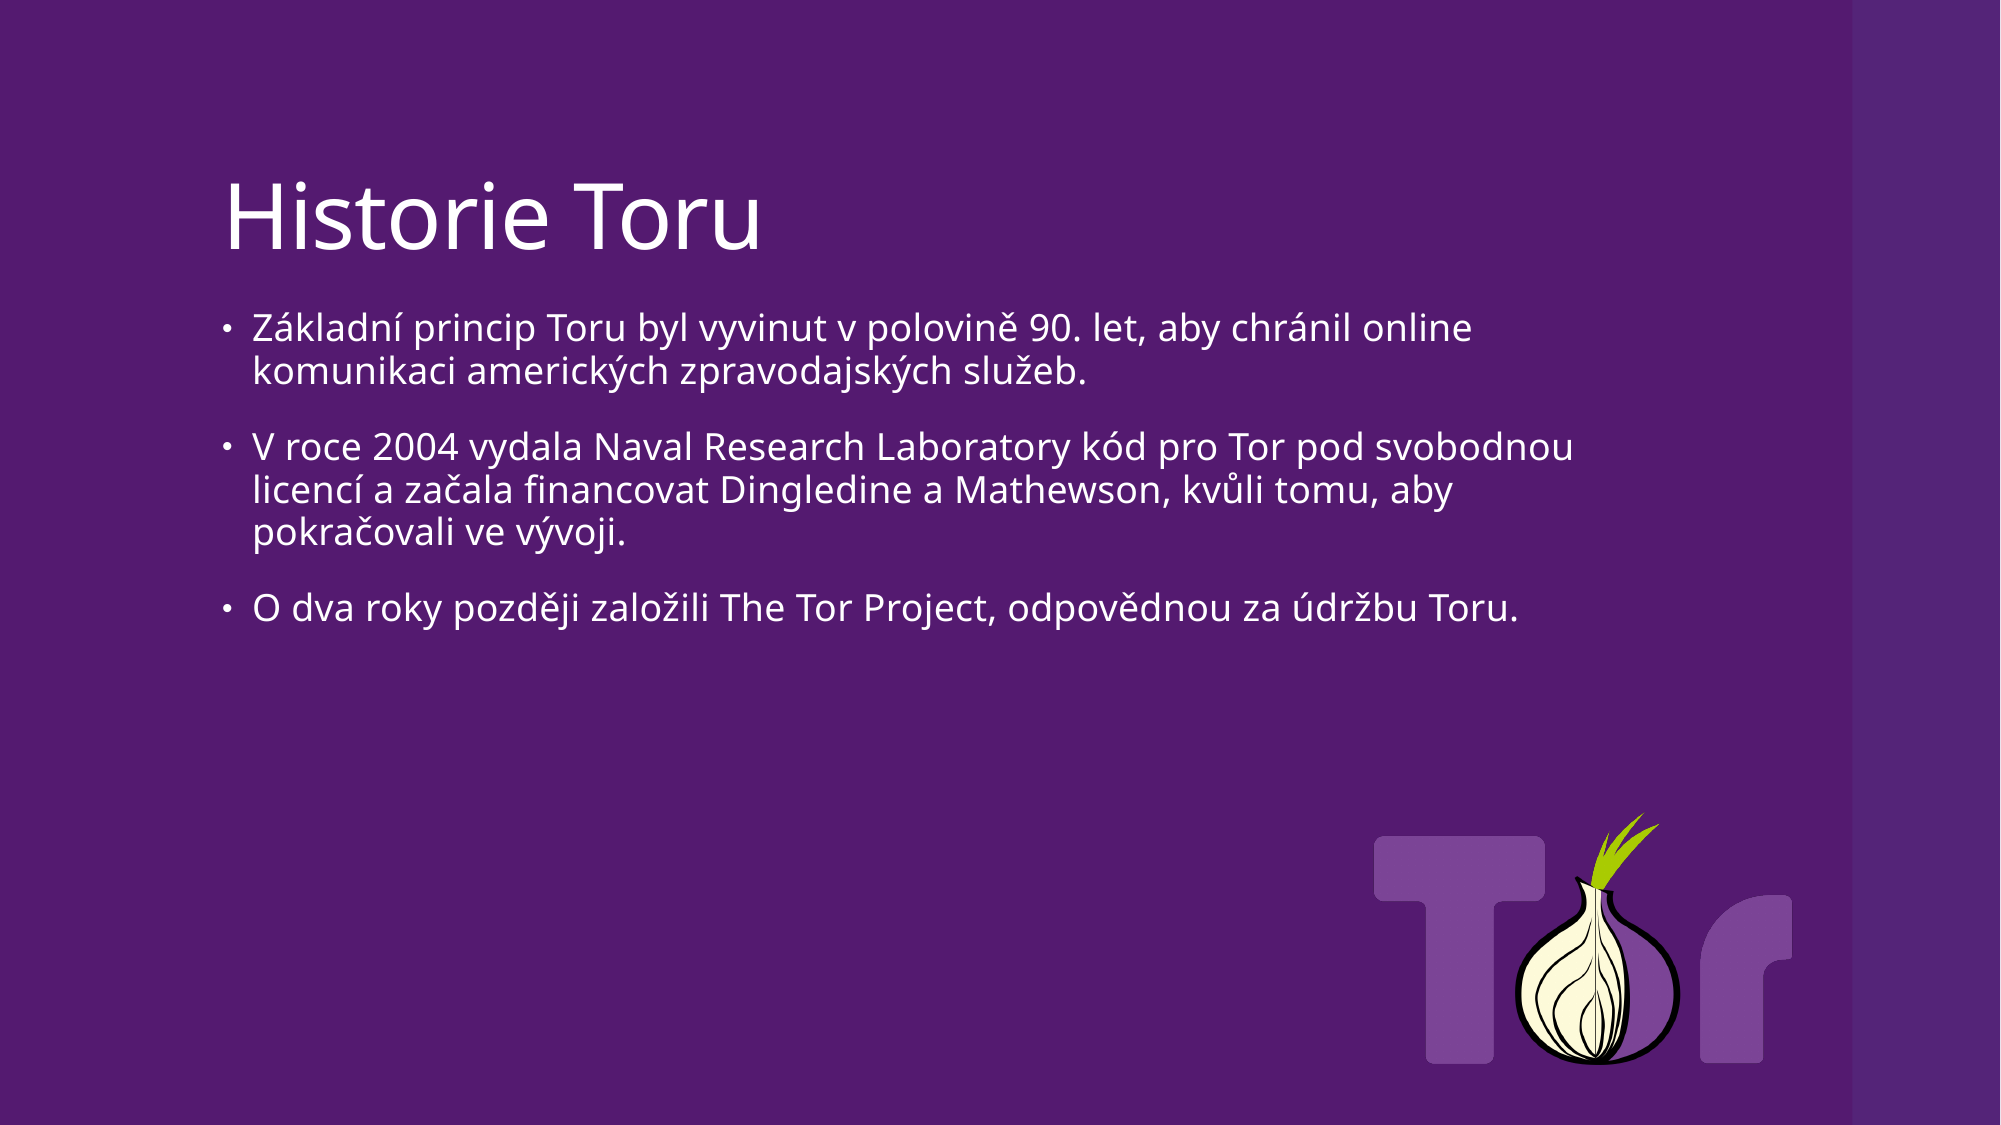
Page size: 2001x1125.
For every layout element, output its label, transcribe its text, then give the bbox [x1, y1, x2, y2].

picture [1372, 811, 1794, 1066]
list Základní princip Toru byl vyvinut v polovině 90. let, aby chránil online komunikaci amerických zpravodajských služeb. V roce 2004 vydala Naval Research Laboratory kód pro Tor pod svobodnou licencí a začala financovat Dingledine a Mathewson, kvůli tomu, aby pokračovali ve vývoji. O dva roky později založili The Tor Project, odpovědnou za údržbu Toru. [206, 299, 1617, 1014]
title Historie Toru [206, 60, 1797, 278]
